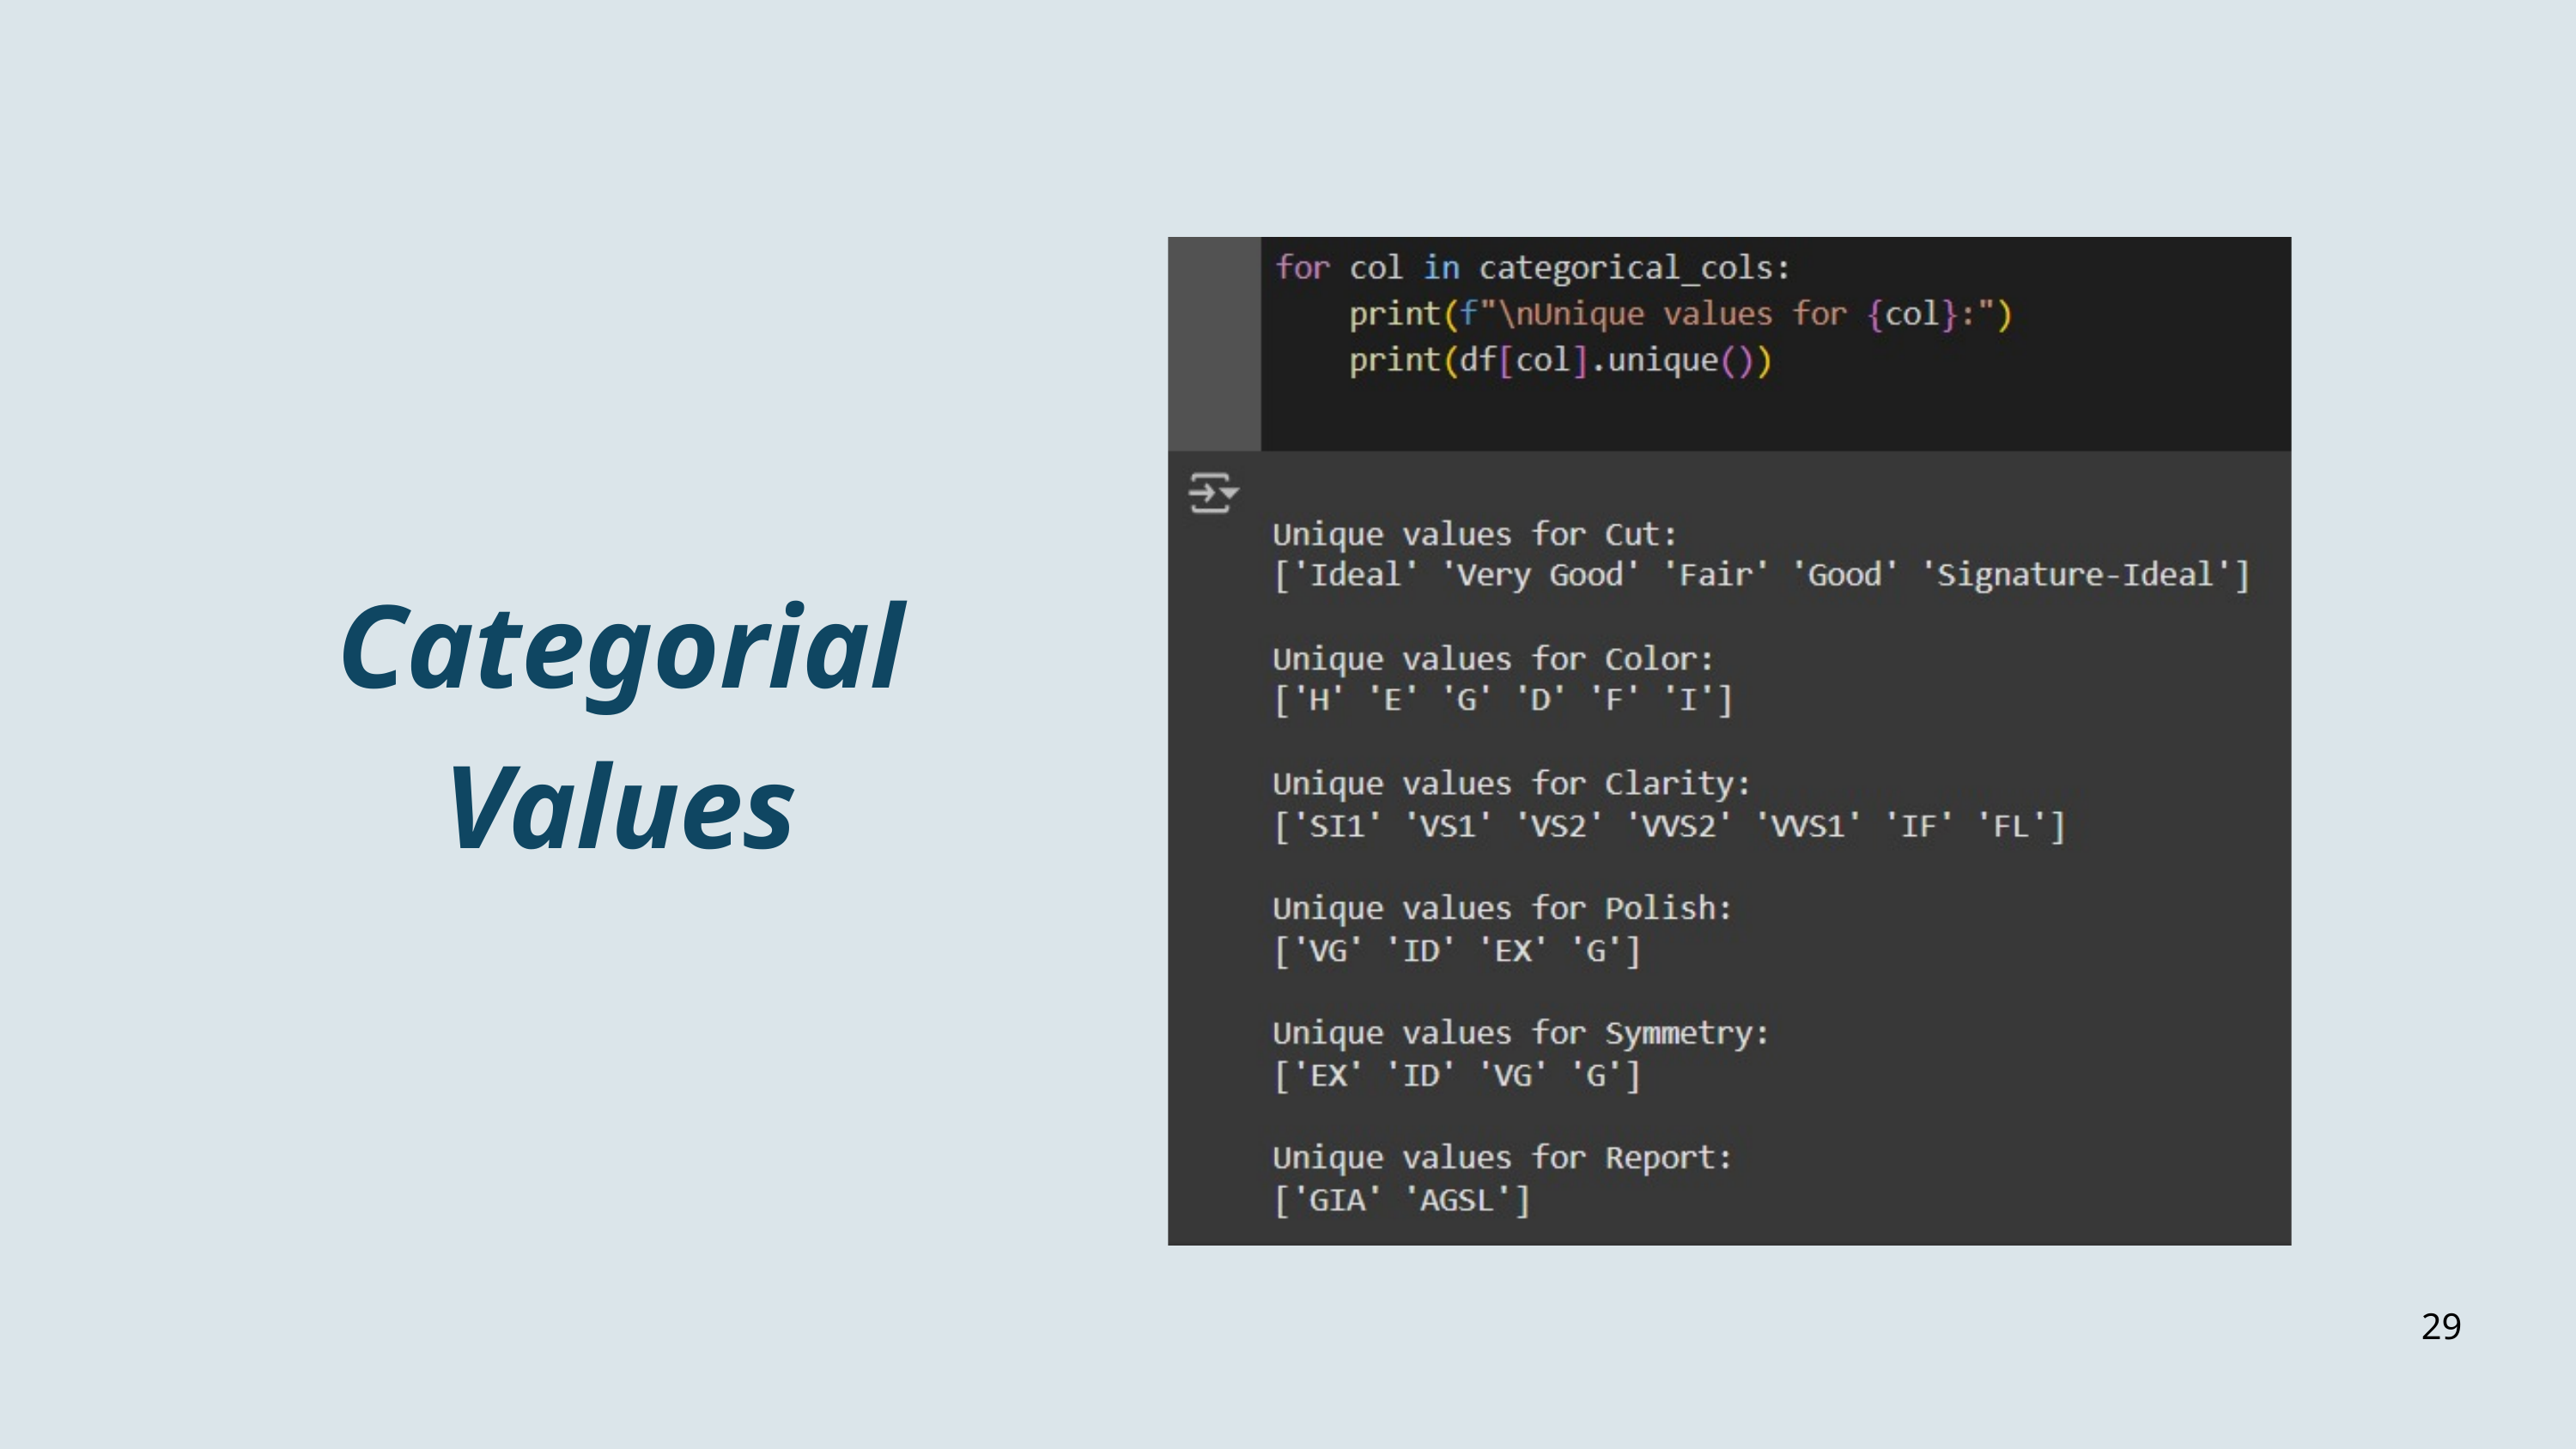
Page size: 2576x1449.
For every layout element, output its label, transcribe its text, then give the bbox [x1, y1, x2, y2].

text_box 29 [2421, 1296, 2463, 1348]
text_box [1168, 237, 2292, 1246]
text_box Categorial Values [251, 550, 990, 871]
